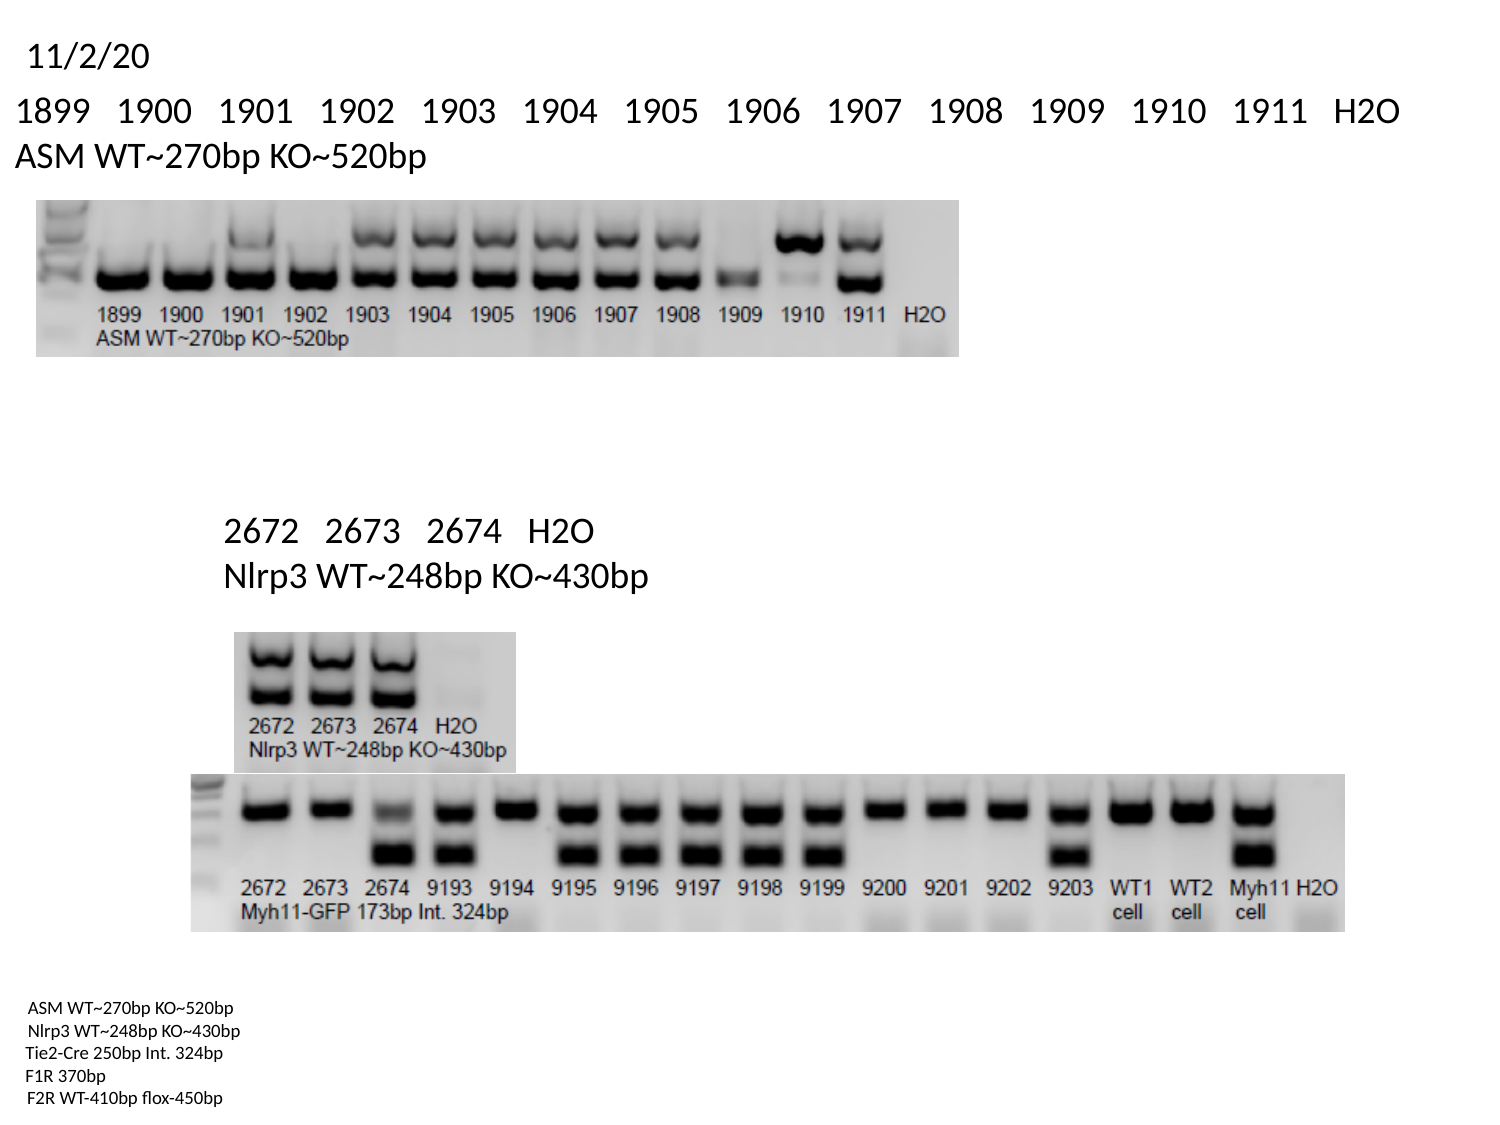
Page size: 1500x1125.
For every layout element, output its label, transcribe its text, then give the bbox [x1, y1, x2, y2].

text_box F2R WT-410bp flox-450bp [12, 1078, 238, 1116]
text_box Tie2-Cre 250bp Int. 324bp [10, 1033, 239, 1072]
text_box 1899 1900 1901 1902 1903 1904 1905 1906 1907 1908 1909 1910 1911 H2O ASM WT~270bp KO~520bp [0, 78, 1446, 184]
text_box ASM WT~270bp KO~520bp [13, 988, 249, 1011]
text_box 2672 2673 2674 H2O Nlrp3 WT~248bp KO~430bp [208, 499, 959, 604]
text_box 11/2/20 [11, 23, 165, 78]
text_box F1R 370bp [10, 1055, 121, 1094]
picture [36, 200, 959, 358]
text_box Nlrp3 WT~248bp KO~430bp [13, 1011, 256, 1049]
picture [188, 631, 1346, 932]
